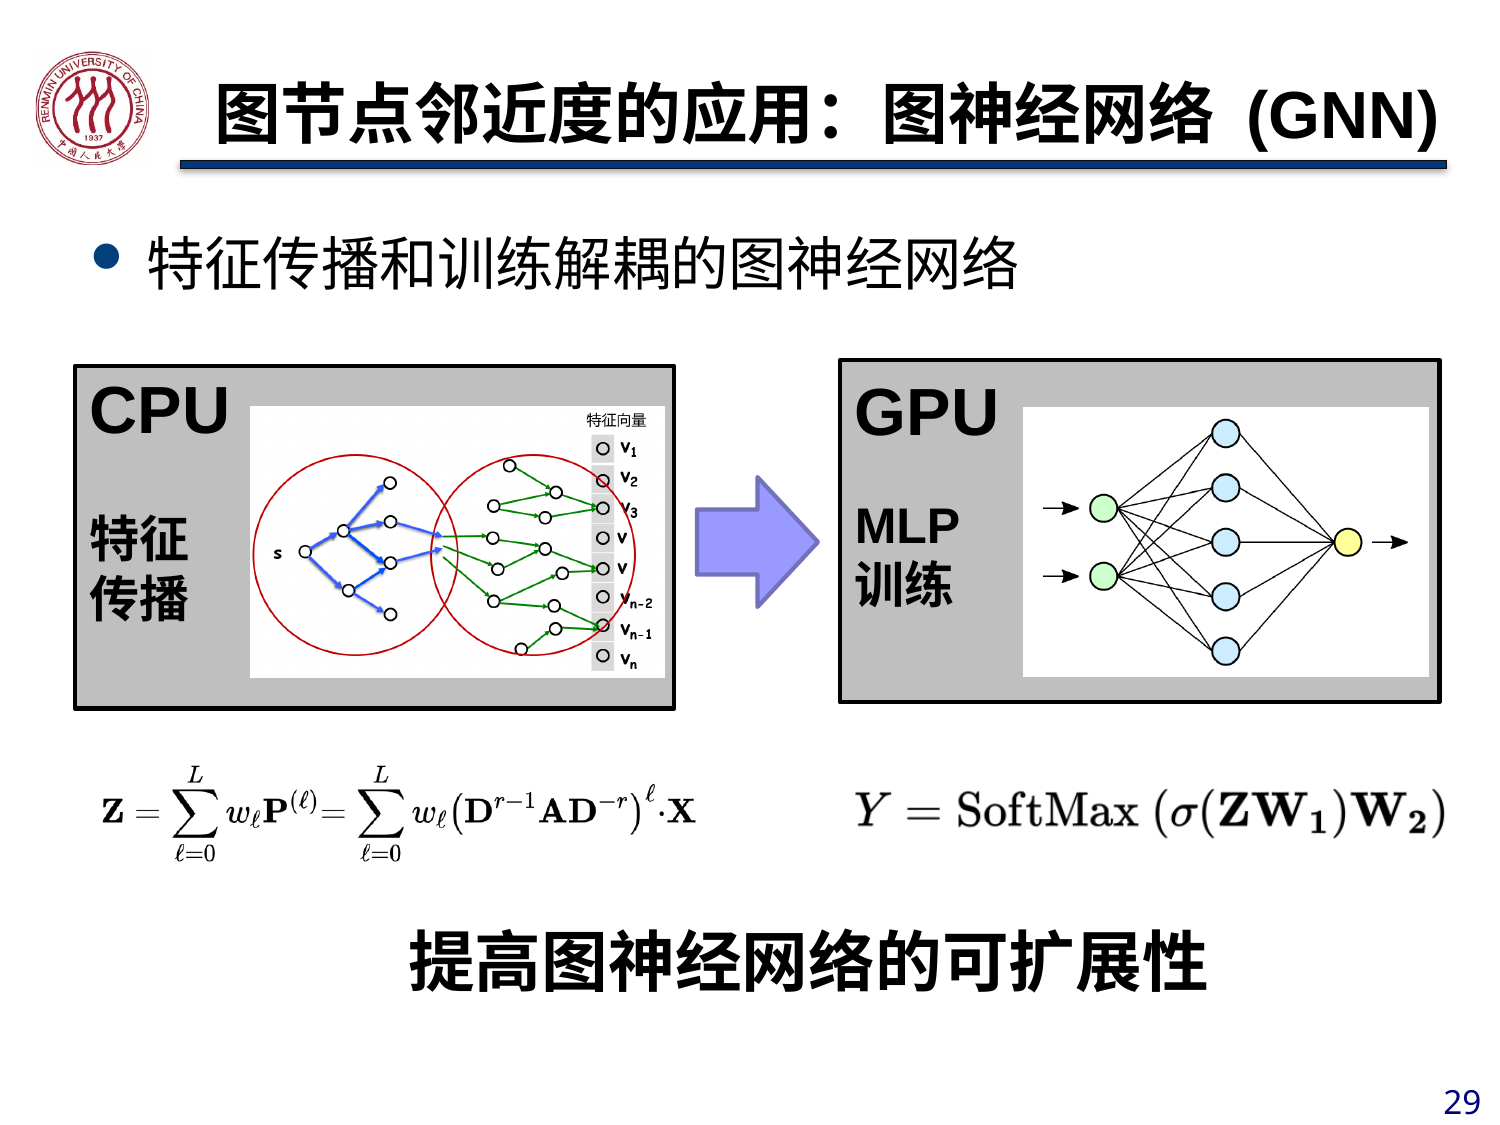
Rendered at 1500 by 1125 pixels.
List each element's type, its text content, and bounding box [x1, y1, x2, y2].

list 特征传播和训练解耦的图神经网络 [75, 219, 1425, 1094]
text_box [694, 475, 820, 609]
picture [100, 759, 701, 872]
text_box GPU MLP 训练 [838, 358, 1442, 704]
picture [854, 774, 1455, 847]
picture [250, 406, 665, 678]
picture [35, 51, 149, 165]
picture [1022, 406, 1429, 678]
title 图节点邻近度的应用：图神经网络 (GNN) [198, 18, 1483, 205]
text_box CPU 特征 传播 [73, 364, 676, 711]
text_box 提高图神经网络的可扩展性 [393, 912, 1225, 1007]
